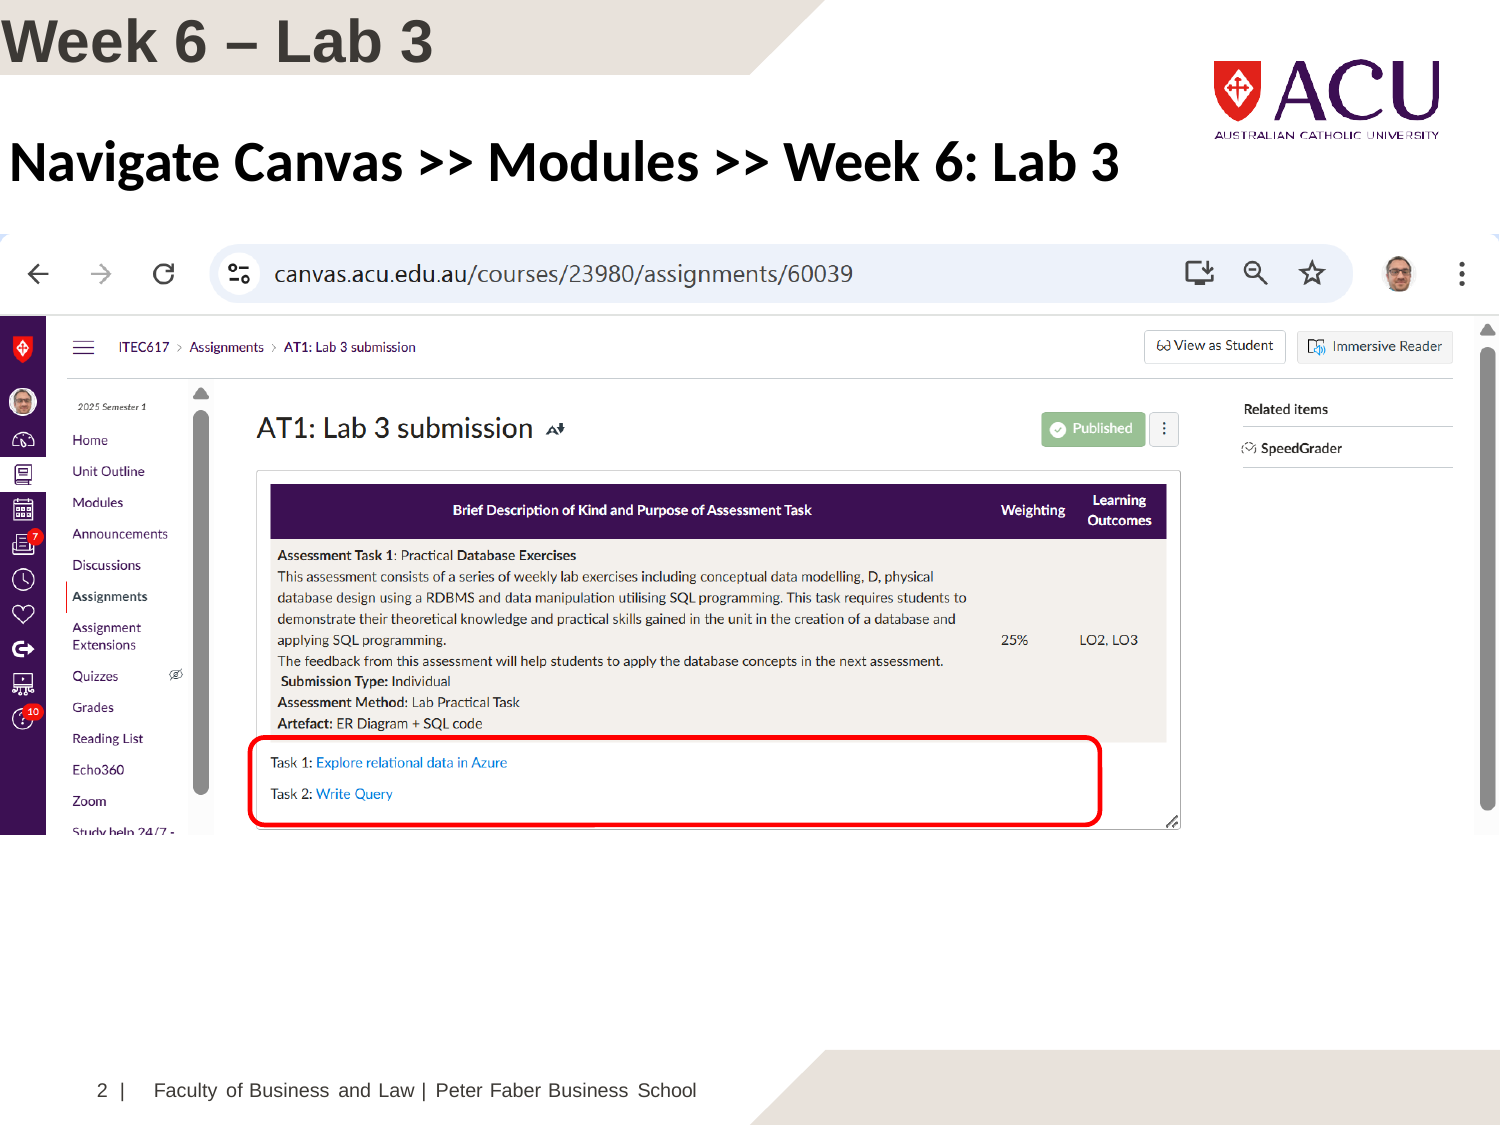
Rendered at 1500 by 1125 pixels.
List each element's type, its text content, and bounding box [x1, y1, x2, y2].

picture [0, 234, 1500, 836]
title Week 6 – Lab 3 [0, 0, 863, 191]
text_box Navigate Canvas >> Modules >> Week 6: Lab 3 [9, 78, 1452, 194]
picture [1214, 59, 1439, 78]
text_box 2 | Faculty of Business and Law | Peter Faber Business School [94, 1074, 702, 1102]
